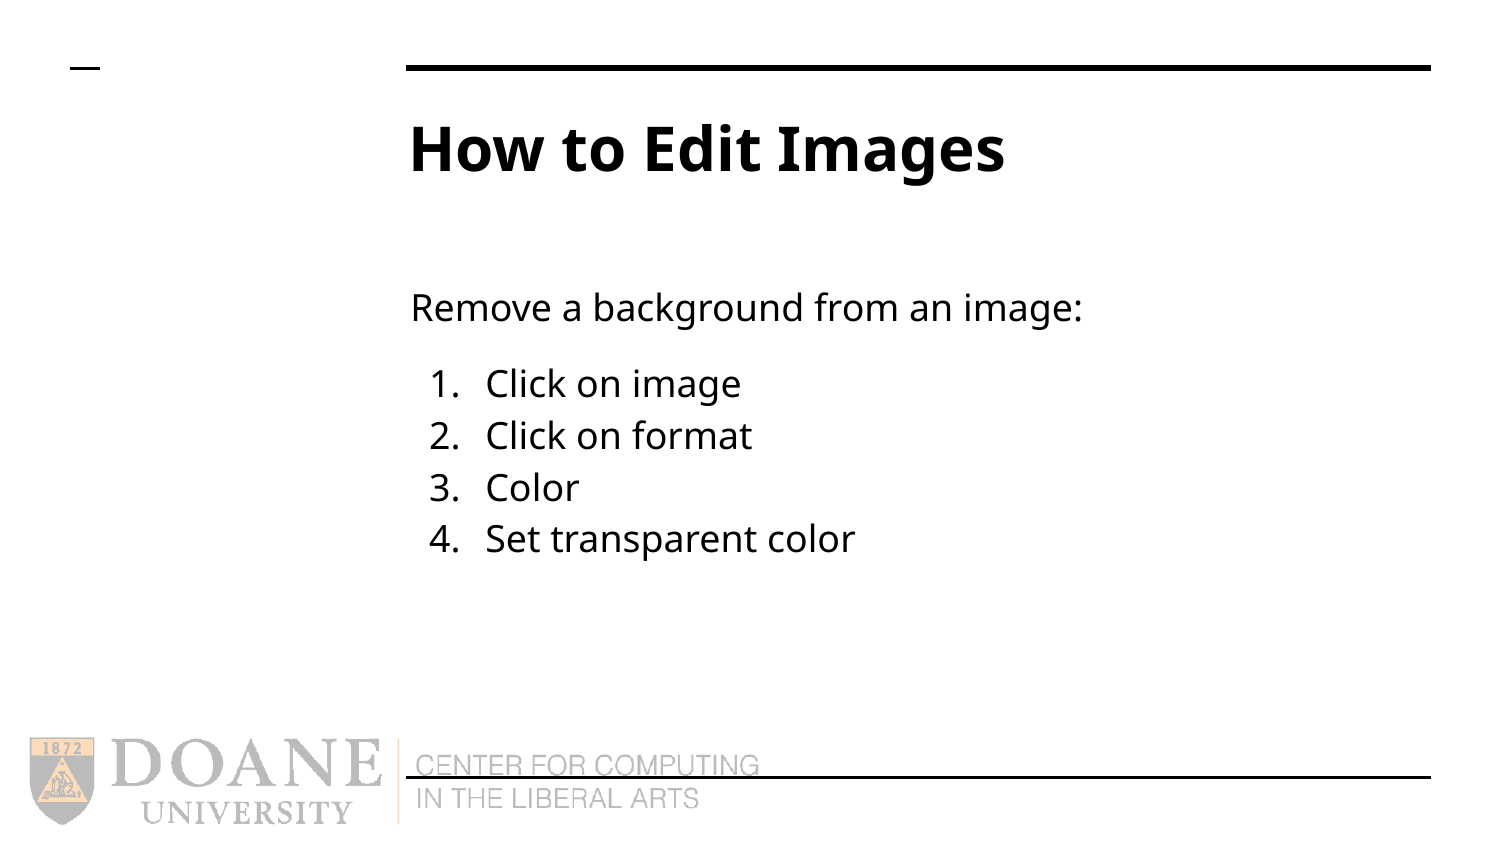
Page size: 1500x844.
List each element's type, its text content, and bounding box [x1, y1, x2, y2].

title How to Edit Images [393, 94, 1431, 199]
list Remove a background from an image: Click on image Click on format Color Set transparent color [395, 261, 1433, 755]
